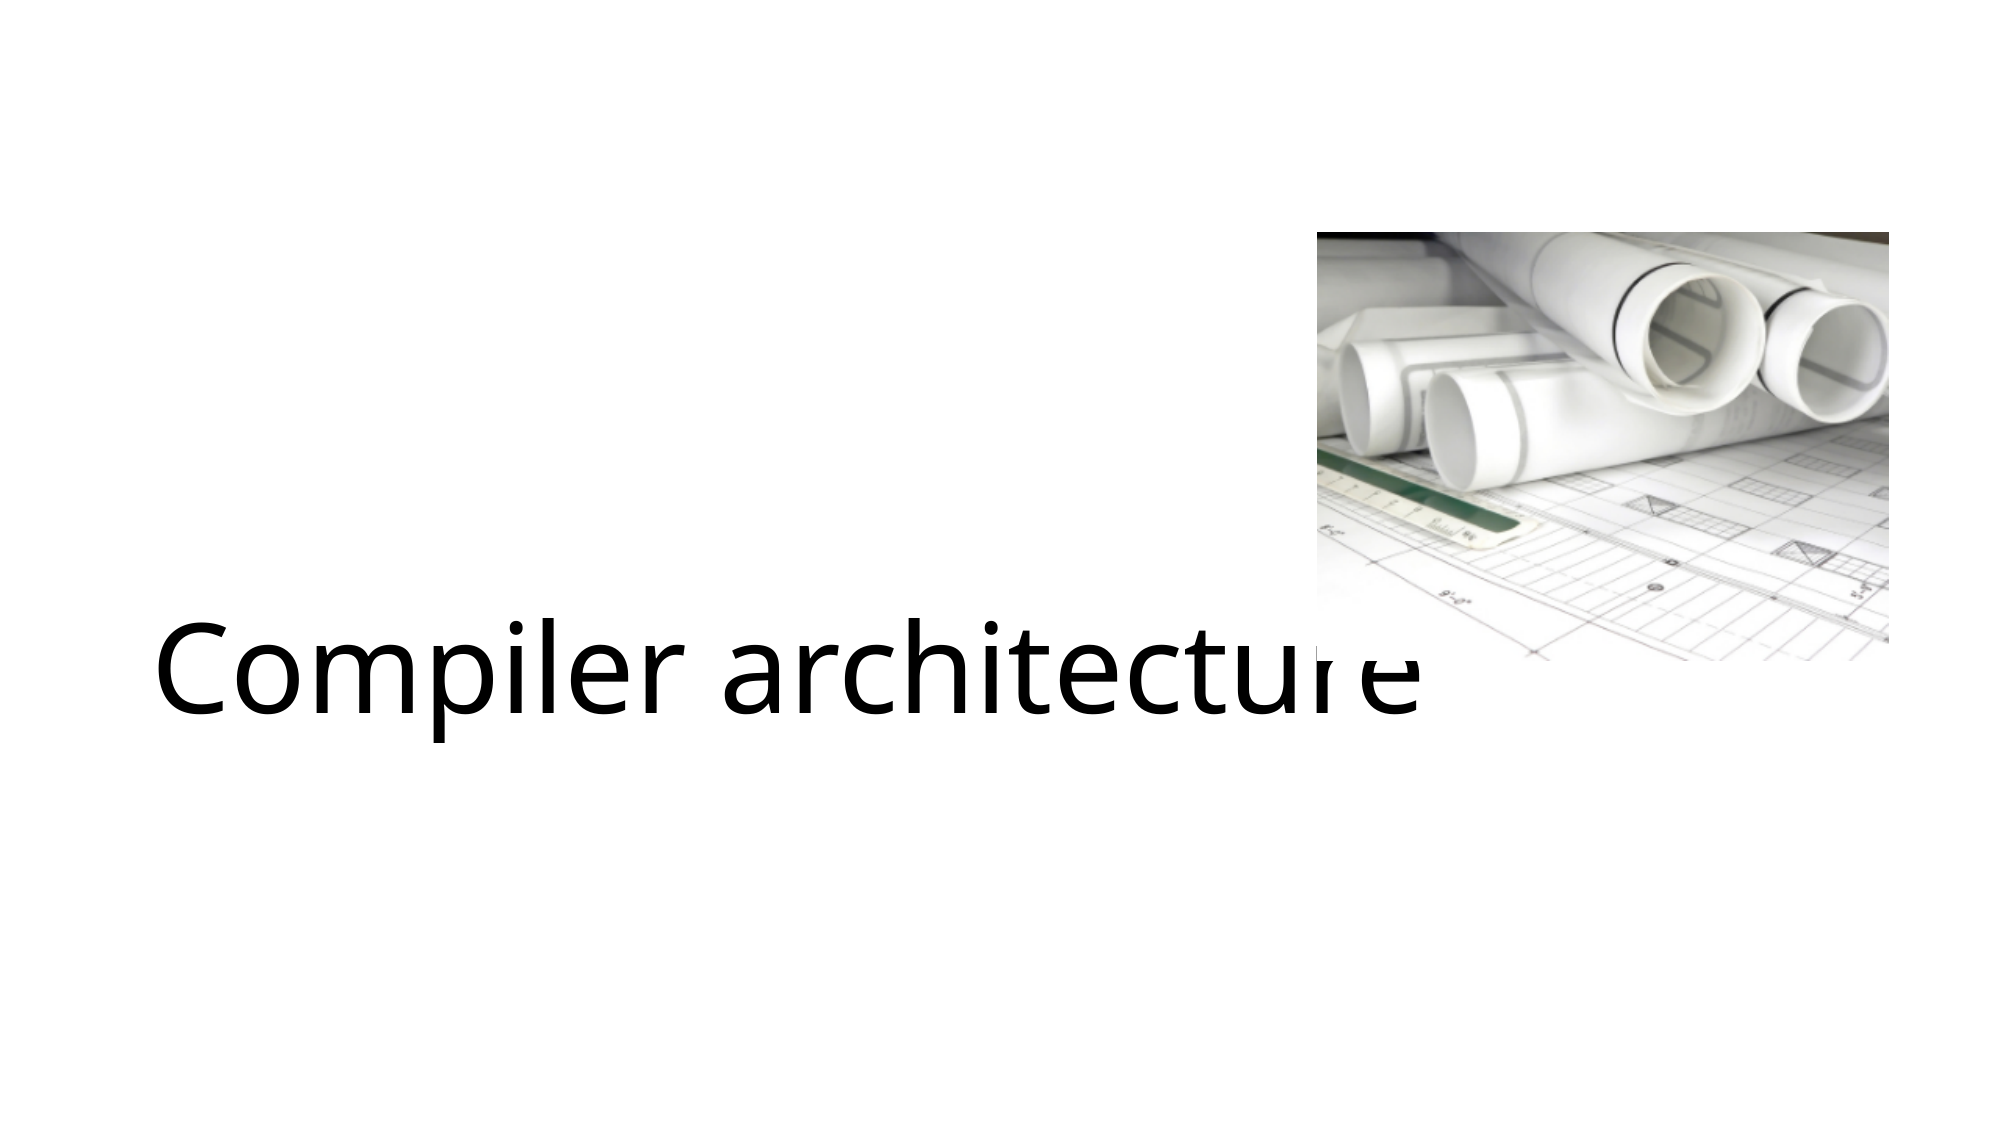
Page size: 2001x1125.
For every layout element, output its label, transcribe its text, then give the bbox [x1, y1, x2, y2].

title Compiler architecture [136, 280, 1862, 749]
picture [1317, 232, 1889, 661]
